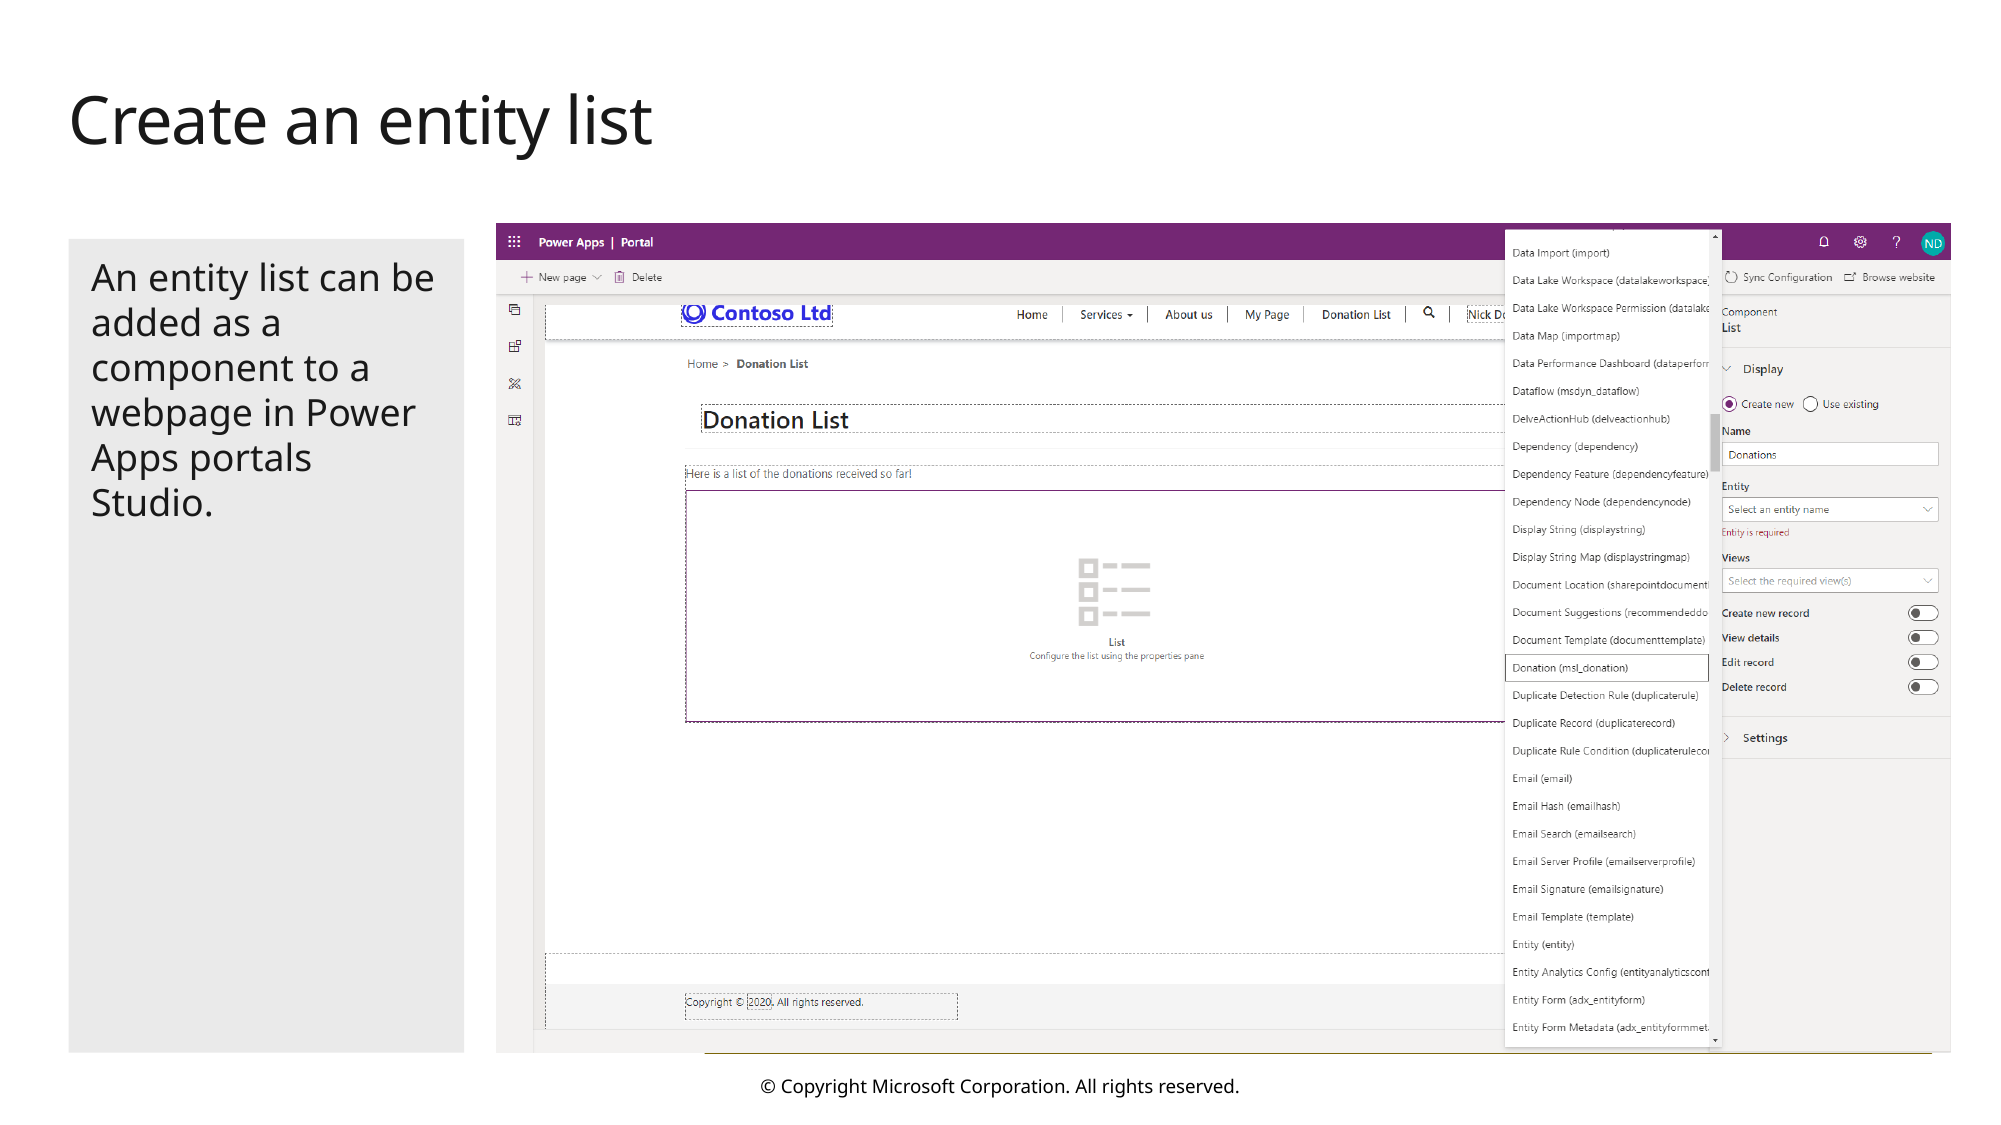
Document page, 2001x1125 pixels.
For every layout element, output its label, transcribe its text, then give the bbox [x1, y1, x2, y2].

picture [496, 223, 1951, 1053]
title Create an entity list [68, 72, 1932, 192]
list An entity list can be added as a component to a webpage in Power Apps portals Studio. [68, 238, 465, 1053]
